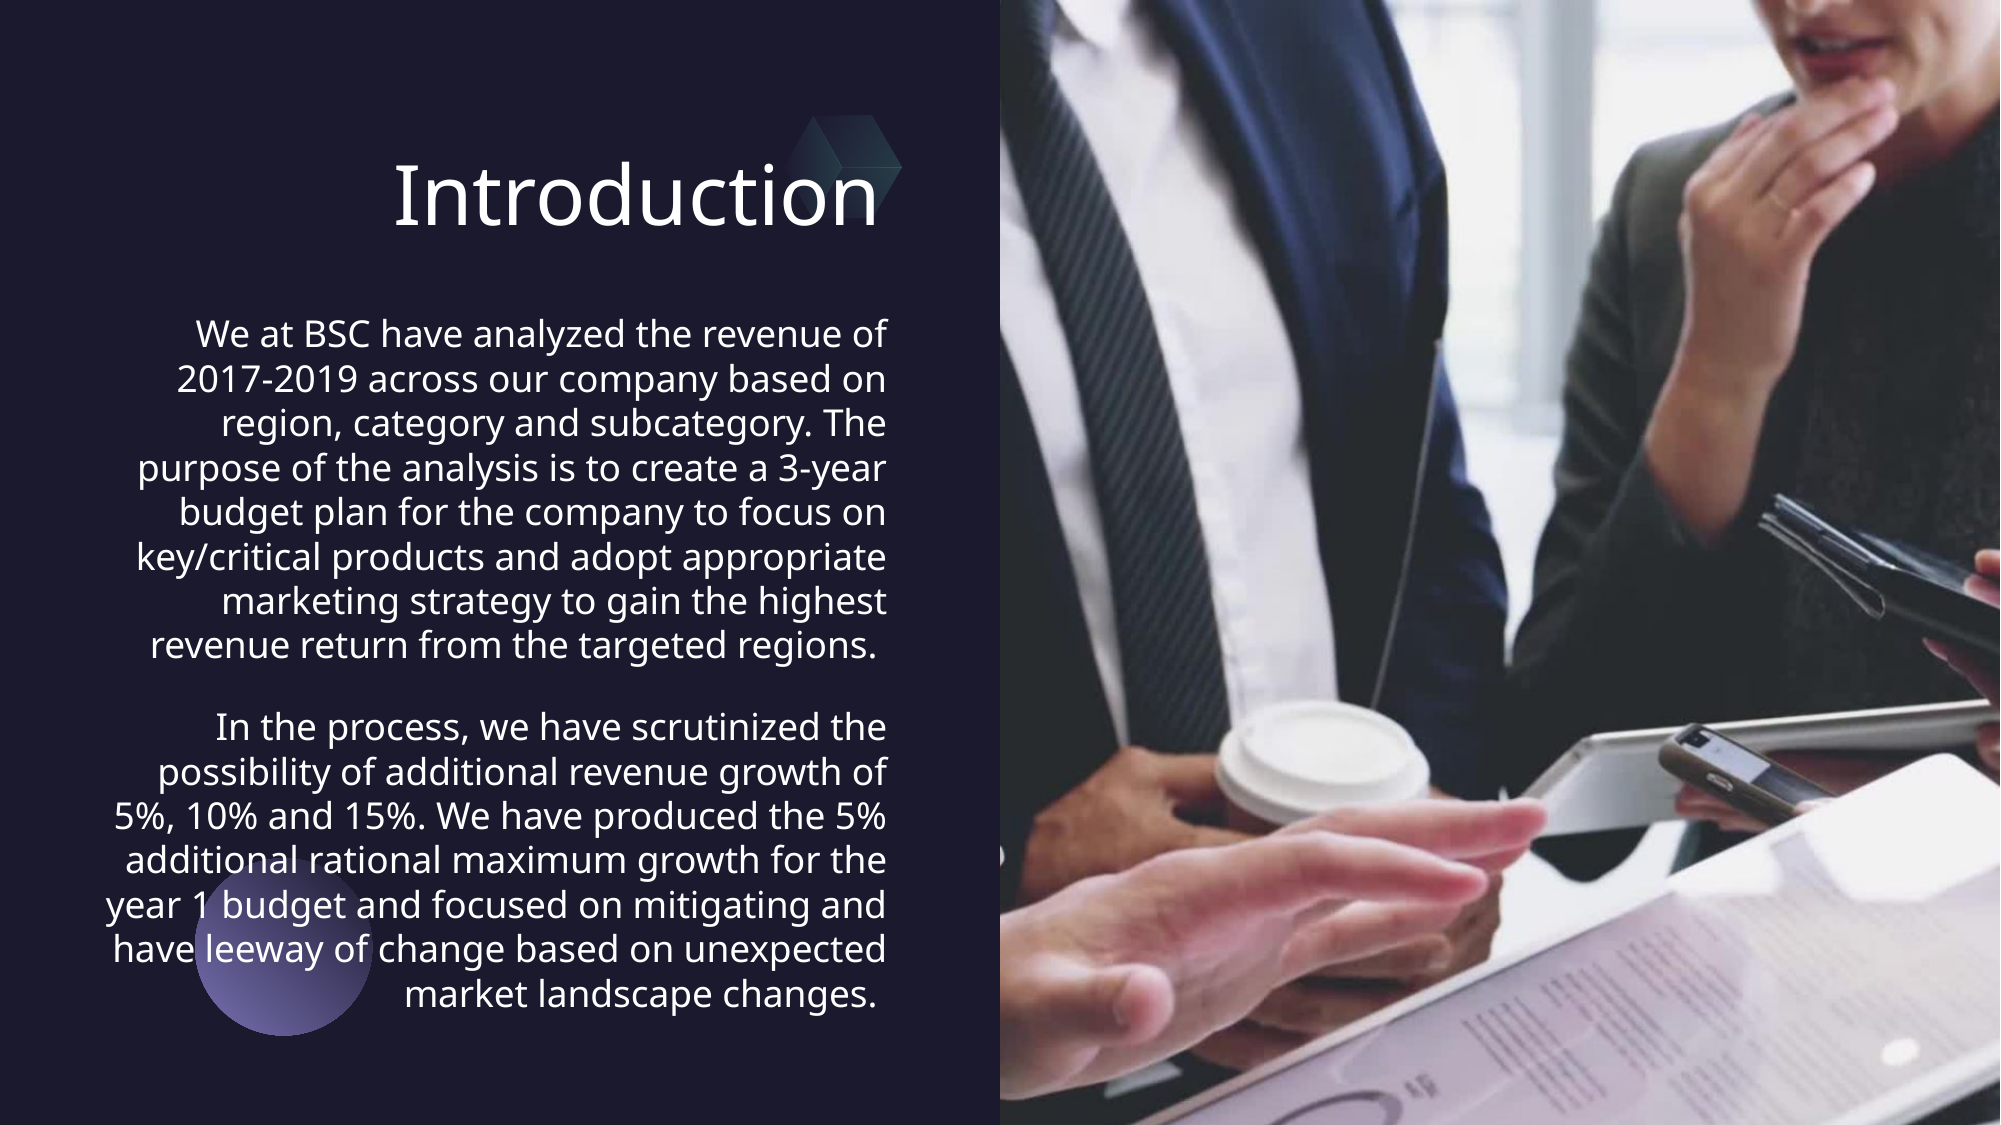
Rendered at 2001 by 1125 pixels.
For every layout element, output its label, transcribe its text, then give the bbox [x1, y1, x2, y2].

title Introduction [97, 32, 882, 244]
list We at BSC have analyzed the revenue of 2017-2019 across our company based on region, category and subcategory. The purpose of the analysis is to create a 3-year budget plan for the company to focus on key/critical products and adopt appropriate marketing strategy to gain the highest revenue return from the targeted regions. In the process, we have scrutinized the possibility of additional revenue growth of 5%, 10% and 15%. We have produced the 5% additional rational maximum growth for the year 1 budget and focused on mitigating and have leeway of change based on unexpected market landscape changes. [96, 303, 903, 1029]
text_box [999, 0, 2000, 1125]
